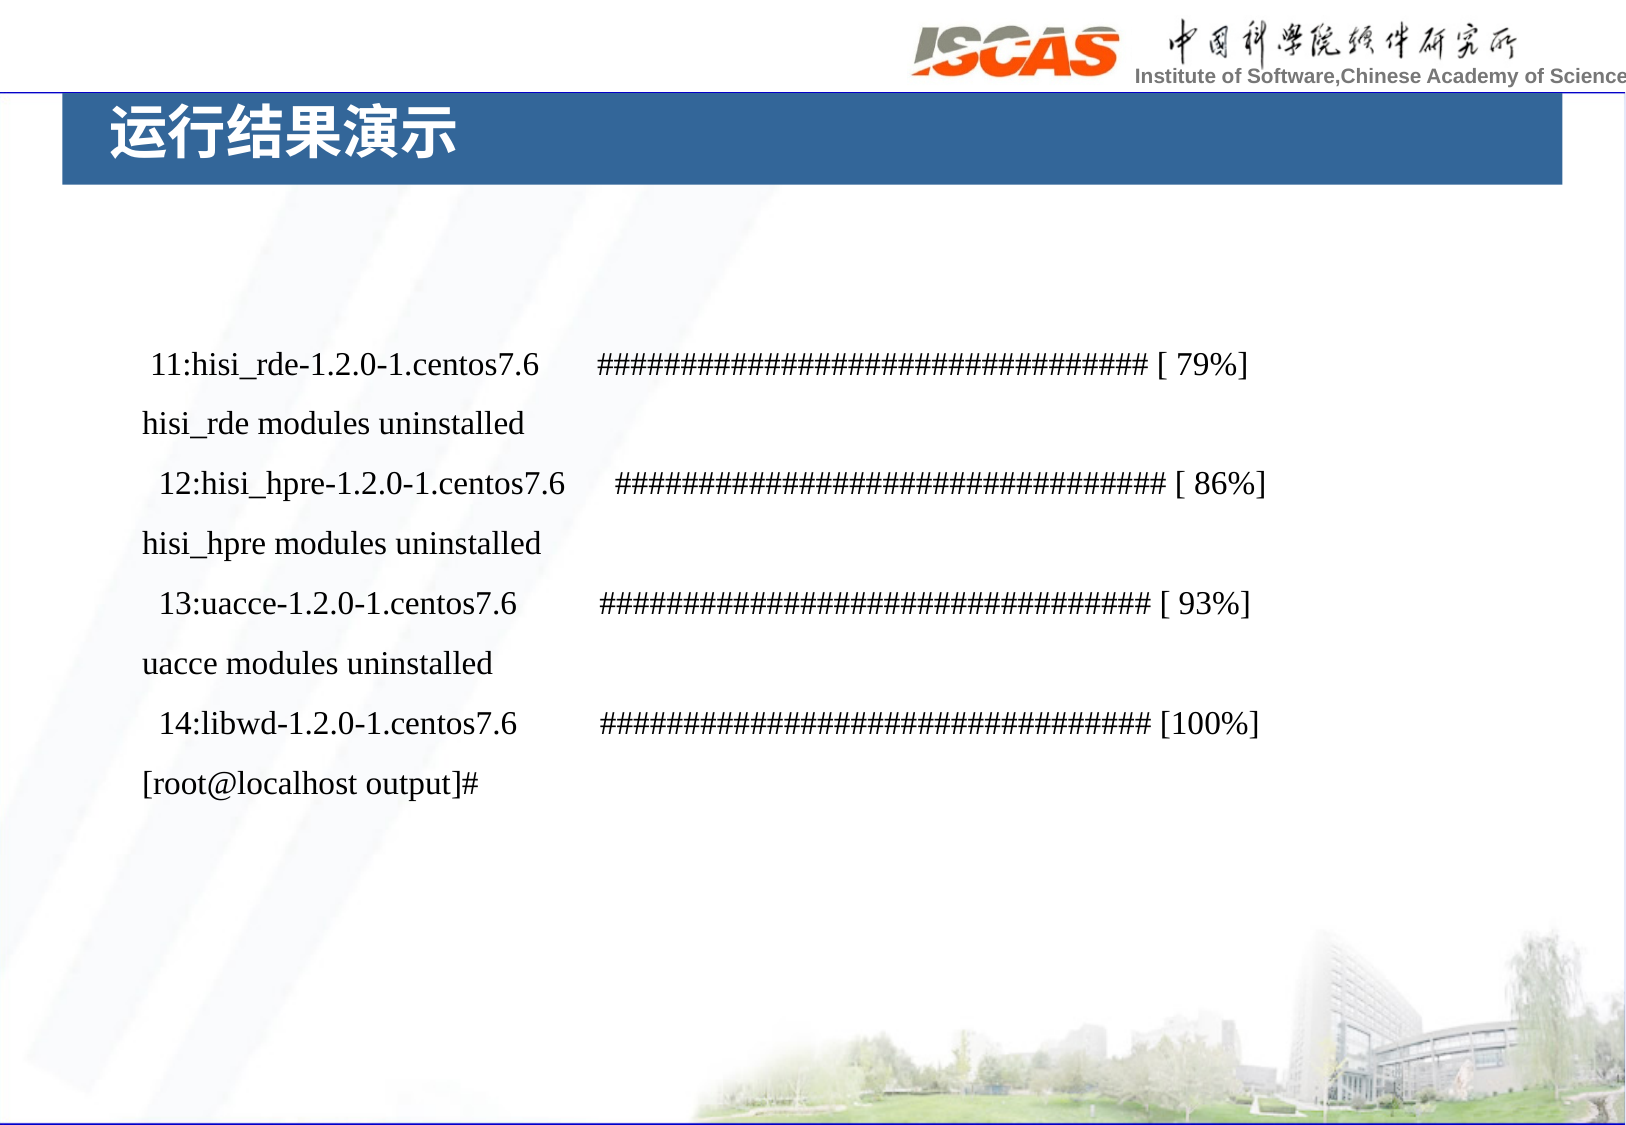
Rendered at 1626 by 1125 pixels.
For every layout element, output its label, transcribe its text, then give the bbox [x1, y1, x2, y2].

picture [907, 18, 1132, 87]
text_box 11:hisi_rde-1.2.0-1.centos7.6 ################################# [ 79%] hisi_rde modules uninstalled 12:hisi_hpre-1.2.0-1.centos7.6 ################################# [ 86%] hisi_hpre modules uninstalled 13:uacce-1.2.0-1.centos7.6 ################################# [ 93%] uacce modules uninstalled 14:libwd-1.2.0-1.centos7.6 ################################# [100%] [root@localhost output]# [127, 314, 1498, 809]
text_box 运行结果演示 [62, 93, 1563, 185]
picture [1166, 15, 1519, 71]
picture [0, 92, 1626, 1125]
